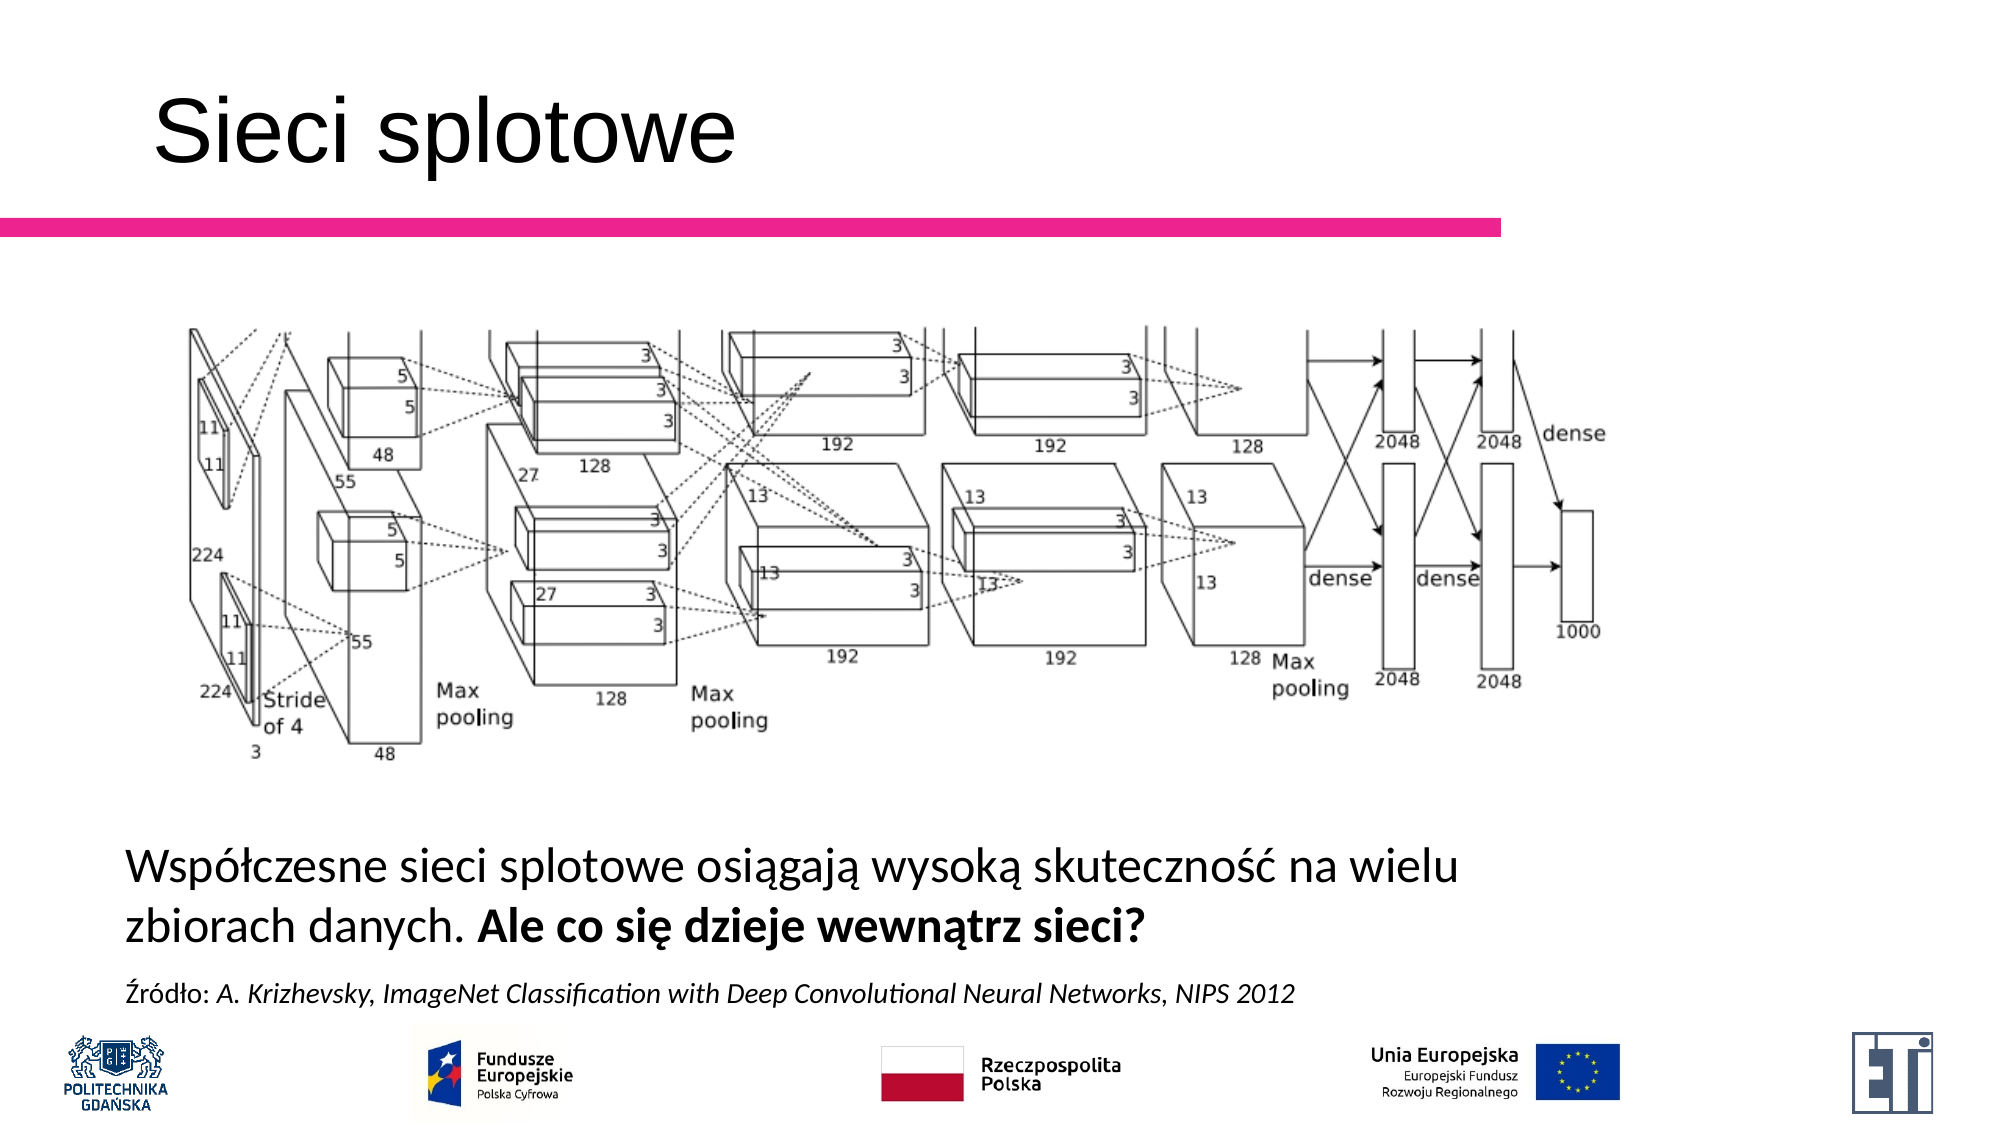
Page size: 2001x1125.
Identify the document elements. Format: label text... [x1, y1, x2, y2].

picture [1353, 1025, 1638, 1118]
text_box Źródło: A. Krizhevsky, ImageNet Classification with Deep Convolutional Neural Networks, NIPS 2012 [110, 958, 1790, 1024]
picture [1852, 1032, 1934, 1114]
picture [862, 1027, 1138, 1119]
text_box Współczesne sieci splotowe osiągają wysoką skuteczność na wielu zbiorach danych. Ale co się dzieje wewnątrz sieci? [110, 817, 1565, 968]
picture [156, 277, 1666, 784]
picture [36, 1016, 196, 1125]
title Sieci splotowe [137, 59, 1863, 206]
picture [411, 1024, 589, 1123]
